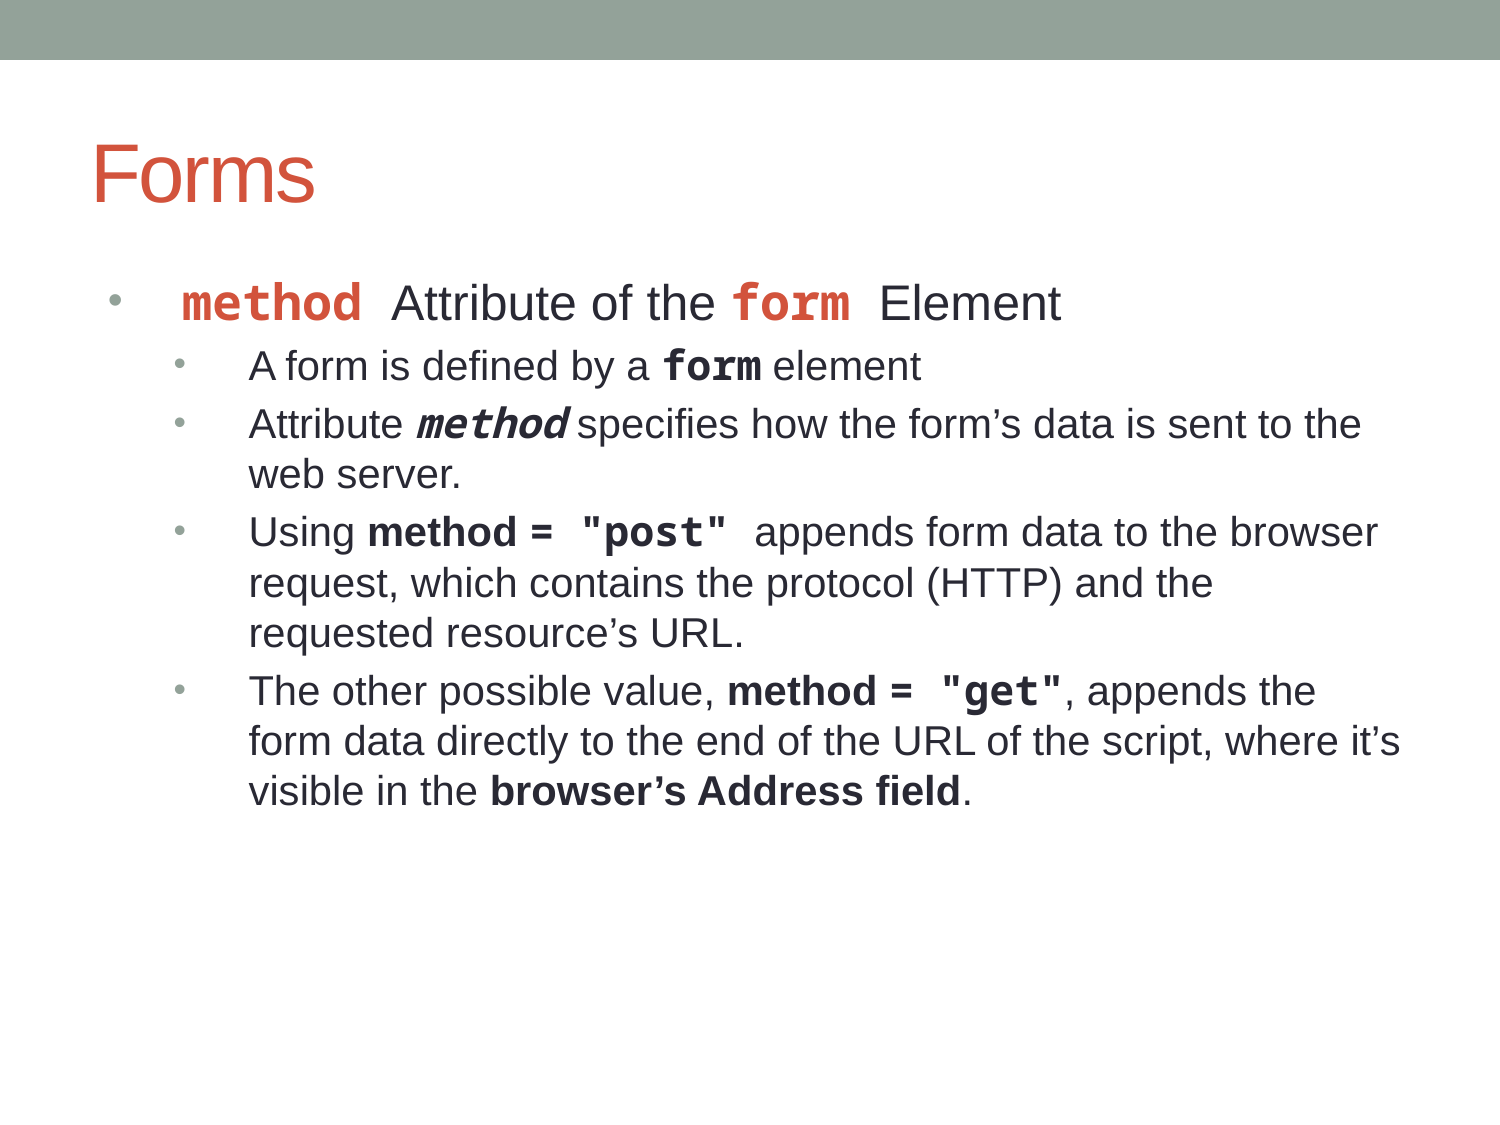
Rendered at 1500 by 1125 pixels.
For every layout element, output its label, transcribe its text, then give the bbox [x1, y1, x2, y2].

list method Attribute of the form Element A form is defined by a form element Attribute method specifies how the form’s data is sent to the web server. Using method = "post" appends form data to the browser request, which contains the protocol (HTTP) and the requested resource’s URL. The other possible value, method = "get", appends the form data directly to the end of the URL of the script, where it’s visible in the browser’s Address field. [75, 262, 1425, 1063]
title Forms [75, 87, 1425, 250]
